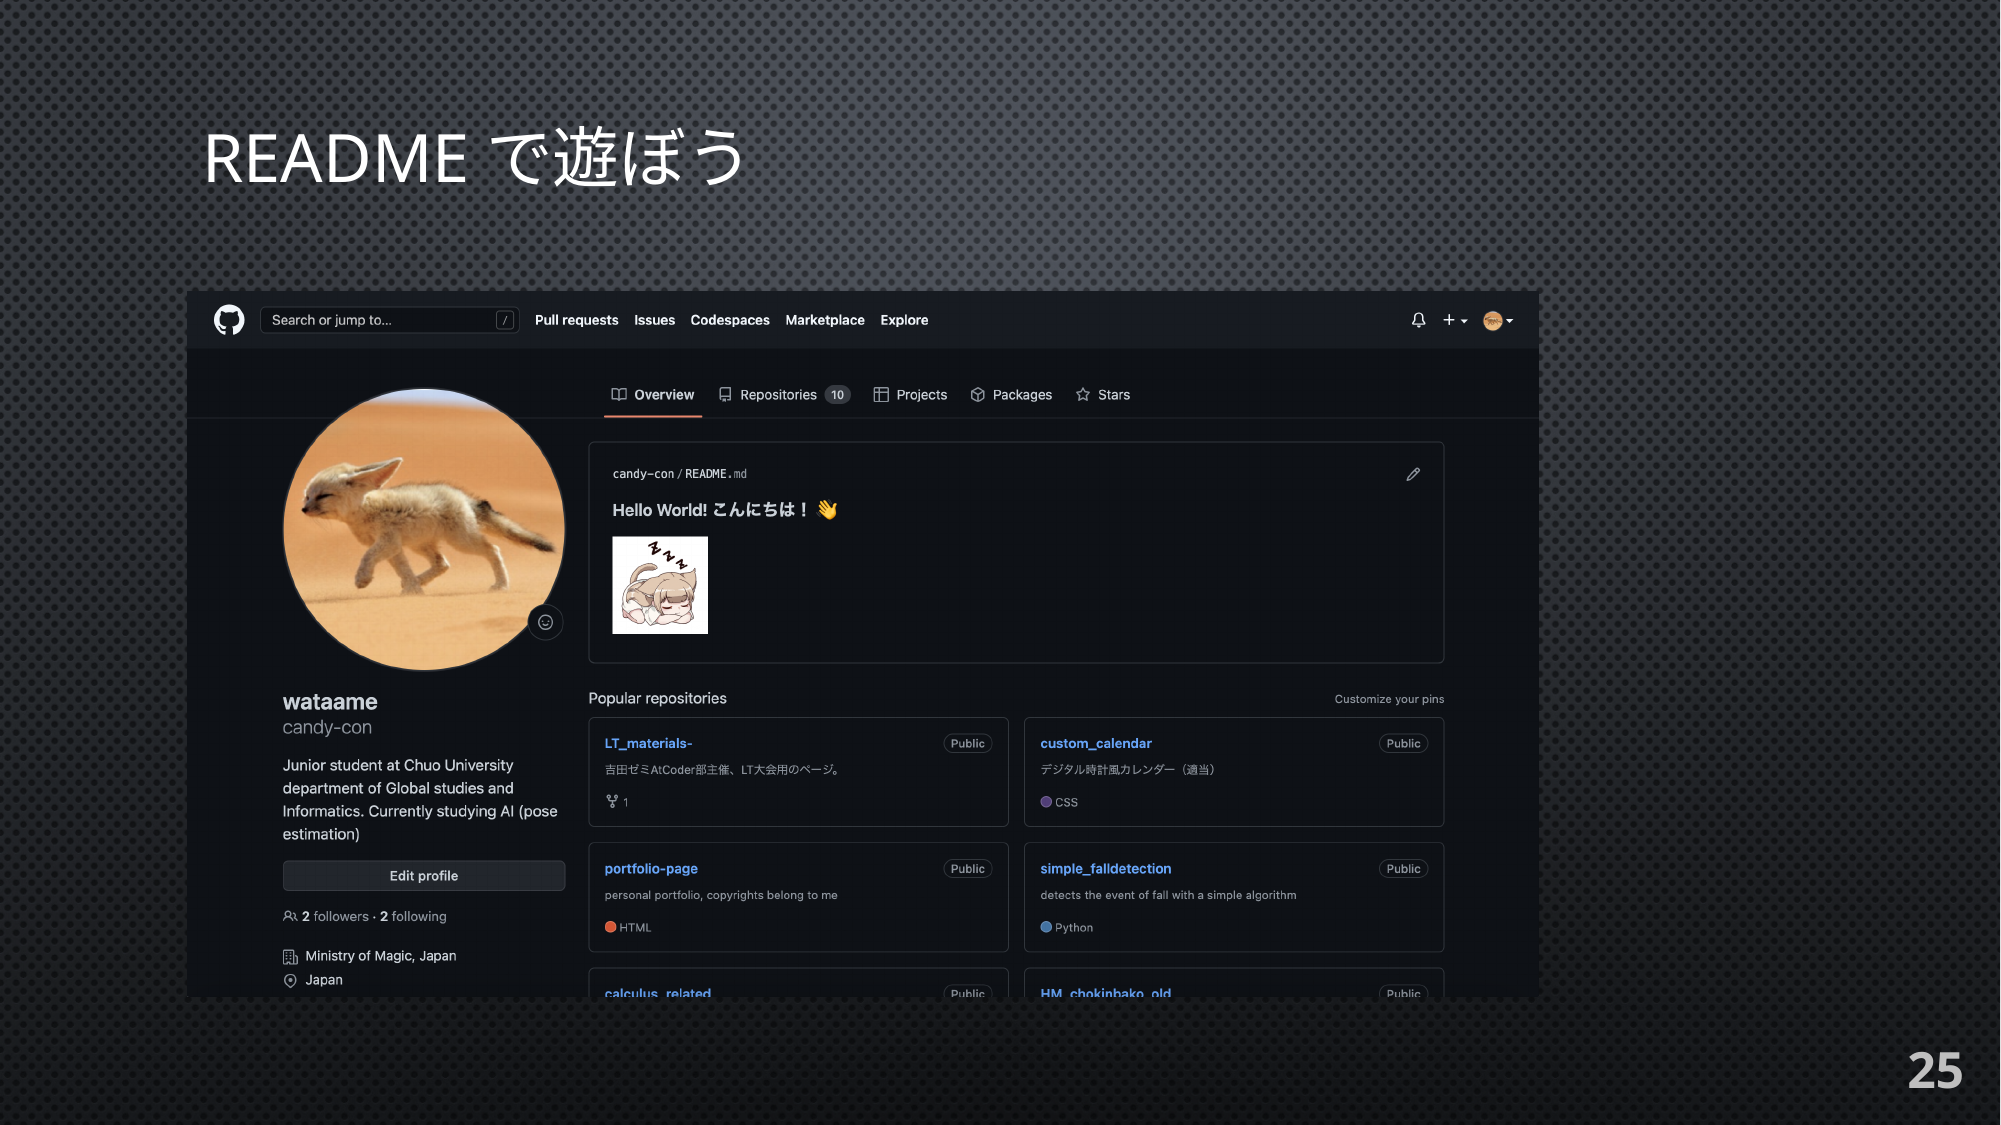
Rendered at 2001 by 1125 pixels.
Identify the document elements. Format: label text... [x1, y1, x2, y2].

slide_number 25 [1888, 1042, 1980, 1103]
title READMEで遊ぼう [187, 0, 1813, 313]
picture [187, 291, 1540, 997]
